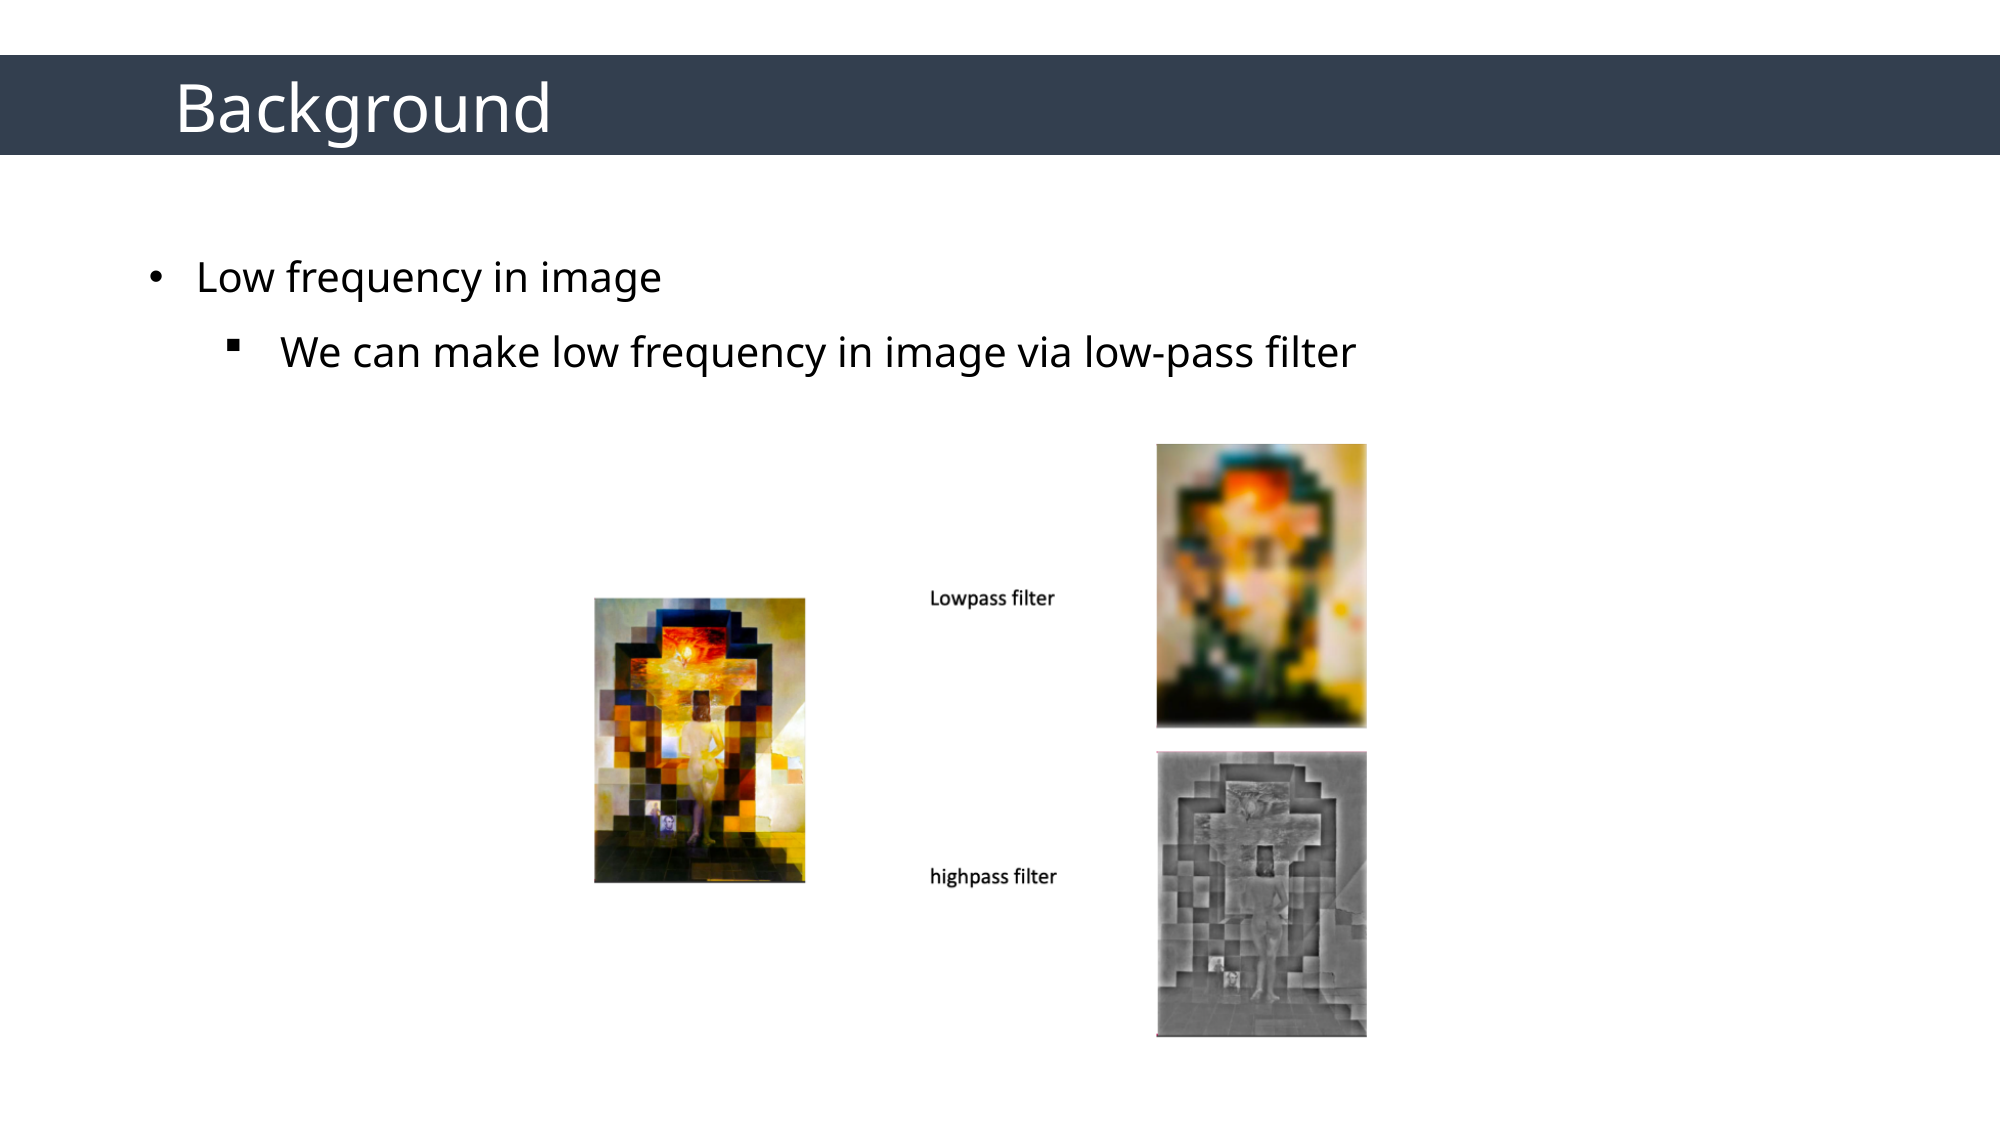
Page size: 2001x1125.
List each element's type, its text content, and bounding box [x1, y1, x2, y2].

text_box Low frequency in image We can make low frequency in image via low-pass filter [134, 218, 1866, 383]
picture [581, 404, 1419, 1048]
text_box [1708, 55, 2000, 155]
text_box Background [159, 10, 1708, 155]
text_box [0, 55, 159, 155]
